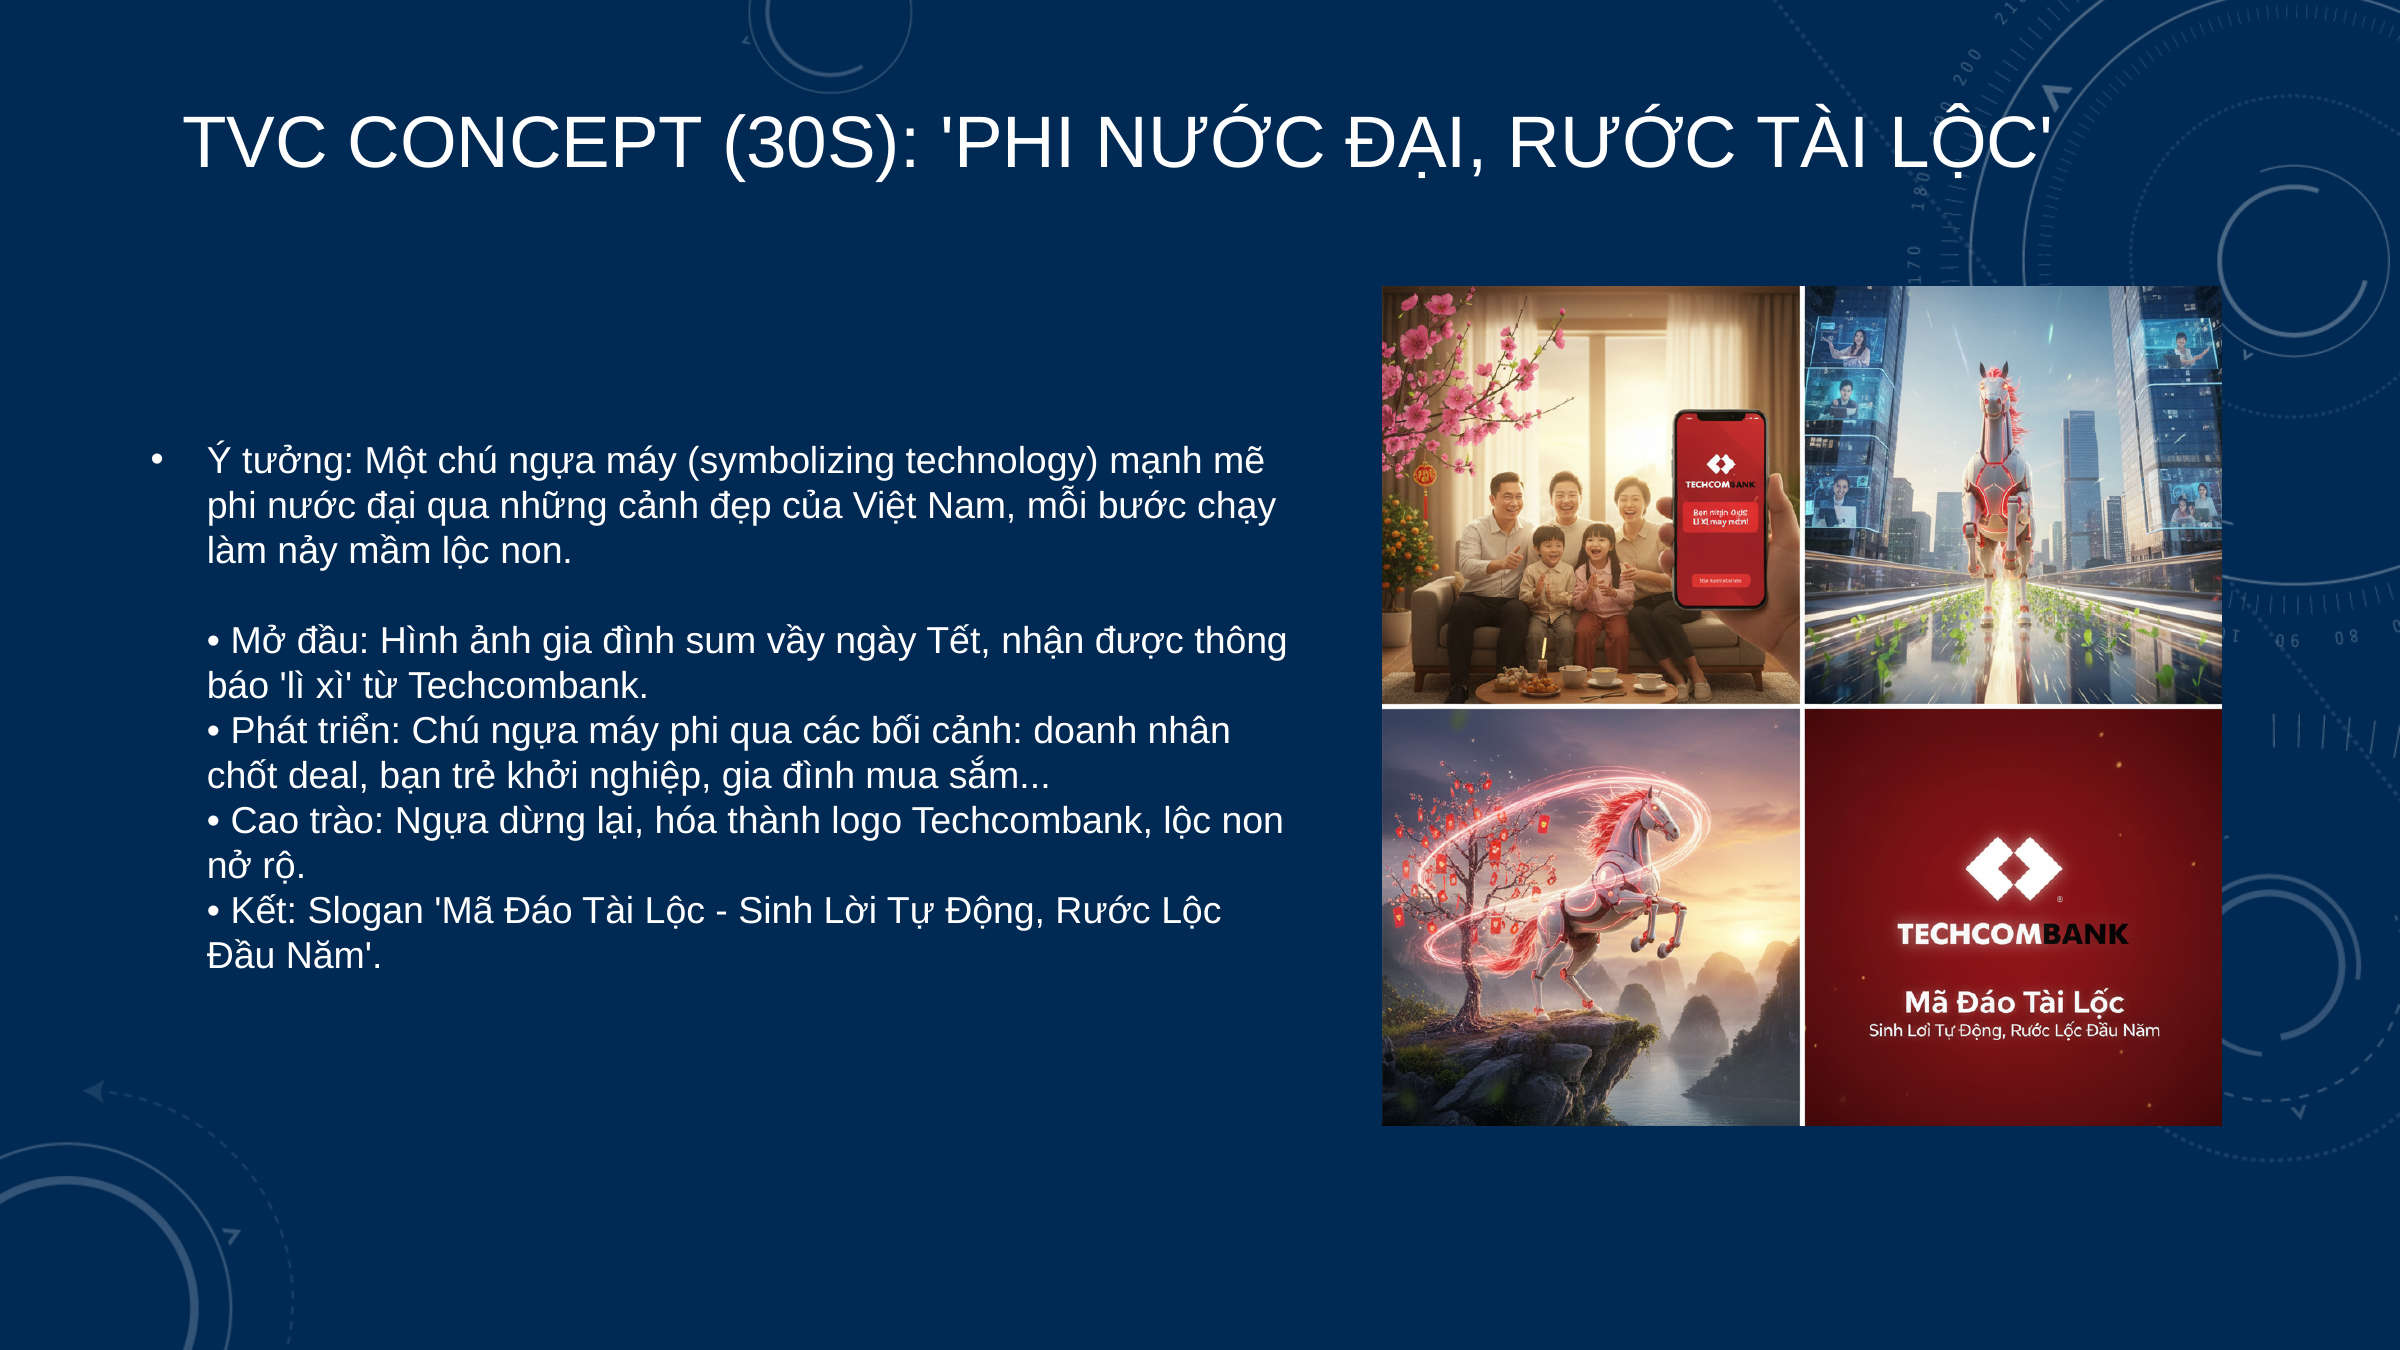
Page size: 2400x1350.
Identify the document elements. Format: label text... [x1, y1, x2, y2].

title TVC CONCEPT (30s): 'PHI NƯỚC ĐẠI, RƯỚC TÀI LỘC' [167, 45, 2092, 233]
picture [0, 0, 2400, 1350]
list Ý tưởng: Một chú ngựa máy (symbolizing technology) mạnh mẽ phi nước đại qua những cảnh đẹp của Việt Nam, mỗi bước chạy làm nảy mầm lộc non. • Mở đầu: Hình ảnh gia đình sum vầy ngày Tết, nhận được thông báo 'lì xì' từ Techcombank. • Phát triển: Chú ngựa máy phi qua các bối cảnh: doanh nhân chốt deal, bạn trẻ khởi nghiệp, gia đình mua sắm... • Cao trào: Ngựa dừng lại, hóa thành logo Techcombank, lộc non nở rộ. • Kết: Slogan 'Mã Đáo Tài Lộc - Sinh Lời Tự Động, Rước Lộc Đầu Năm'. [135, 334, 1310, 1077]
